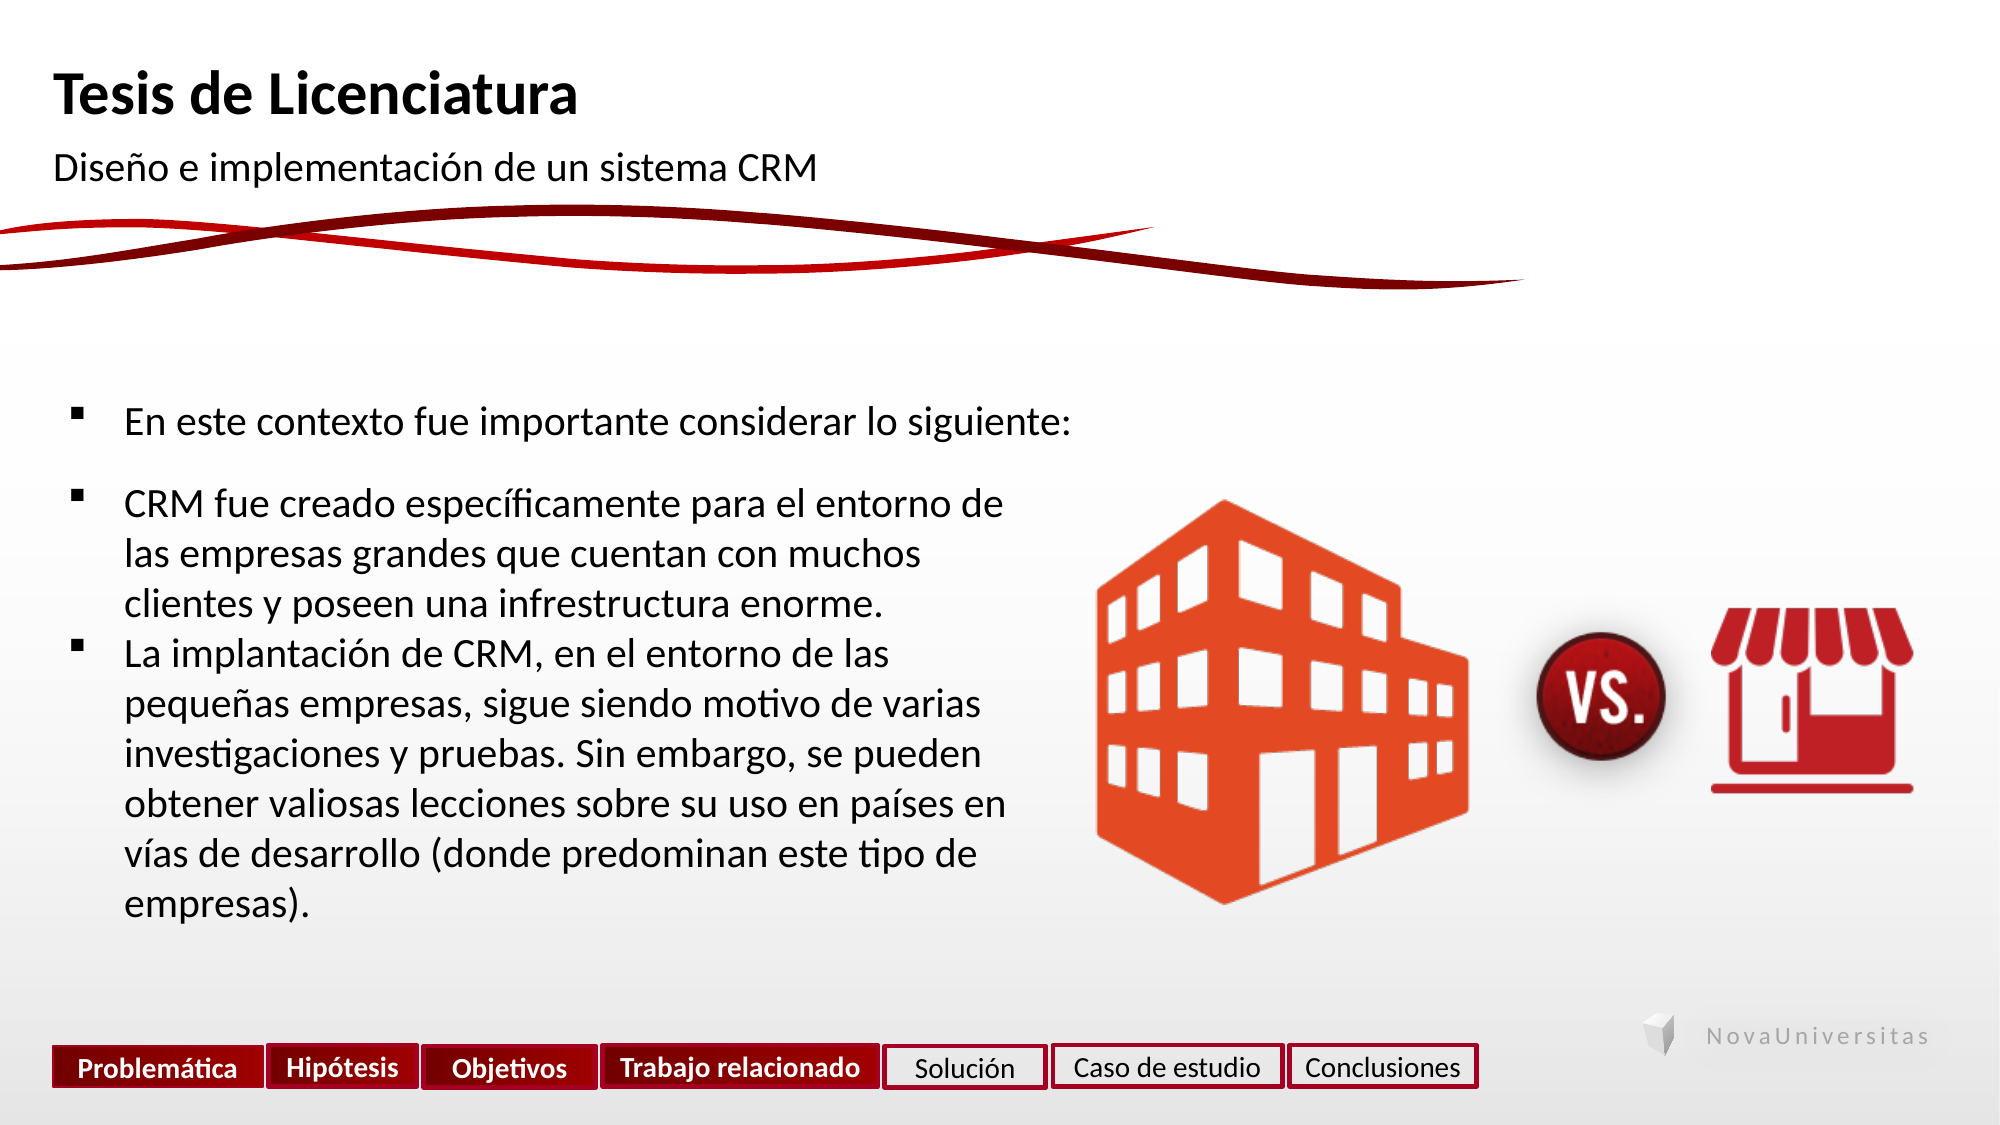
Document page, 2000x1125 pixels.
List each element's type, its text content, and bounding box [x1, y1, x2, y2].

text_box Diseño e implementación de un sistema CRM [53, 140, 1947, 196]
text_box Caso de estudio [1052, 1045, 1283, 1087]
picture [1711, 599, 1915, 807]
text_box CRM fue creado específicamente para el entorno de las empresas grandes que cuentan con muchos clientes y poseen una infrestructura enorme. La implantación de CRM, en el entorno de las pequeñas empresas, sigue siendo motivo de varias investigaciones y pruebas. Sin embargo, se pueden obtener valiosas lecciones sobre su uso en países en vías de desarrollo (donde predominan este tipo de empresas). [53, 468, 1028, 1034]
picture [1074, 467, 1492, 939]
text_box Trabajo relacionado [602, 1045, 878, 1087]
text_box Tesis de Licenciatura [53, 39, 1947, 140]
text_box Objetivos [423, 1046, 596, 1088]
text_box Conclusiones [1289, 1045, 1477, 1087]
text_box En este contexto fue importante considerar lo siguiente: [53, 385, 1947, 451]
text_box Solución [884, 1046, 1046, 1088]
text_box [1042, 226, 1155, 246]
text_box [278, 233, 1026, 274]
picture [1496, 597, 1707, 808]
text_box [0, 218, 261, 235]
text_box Problemática [53, 1046, 263, 1088]
text_box [0, 204, 1525, 290]
text_box Hipótesis [268, 1045, 417, 1087]
